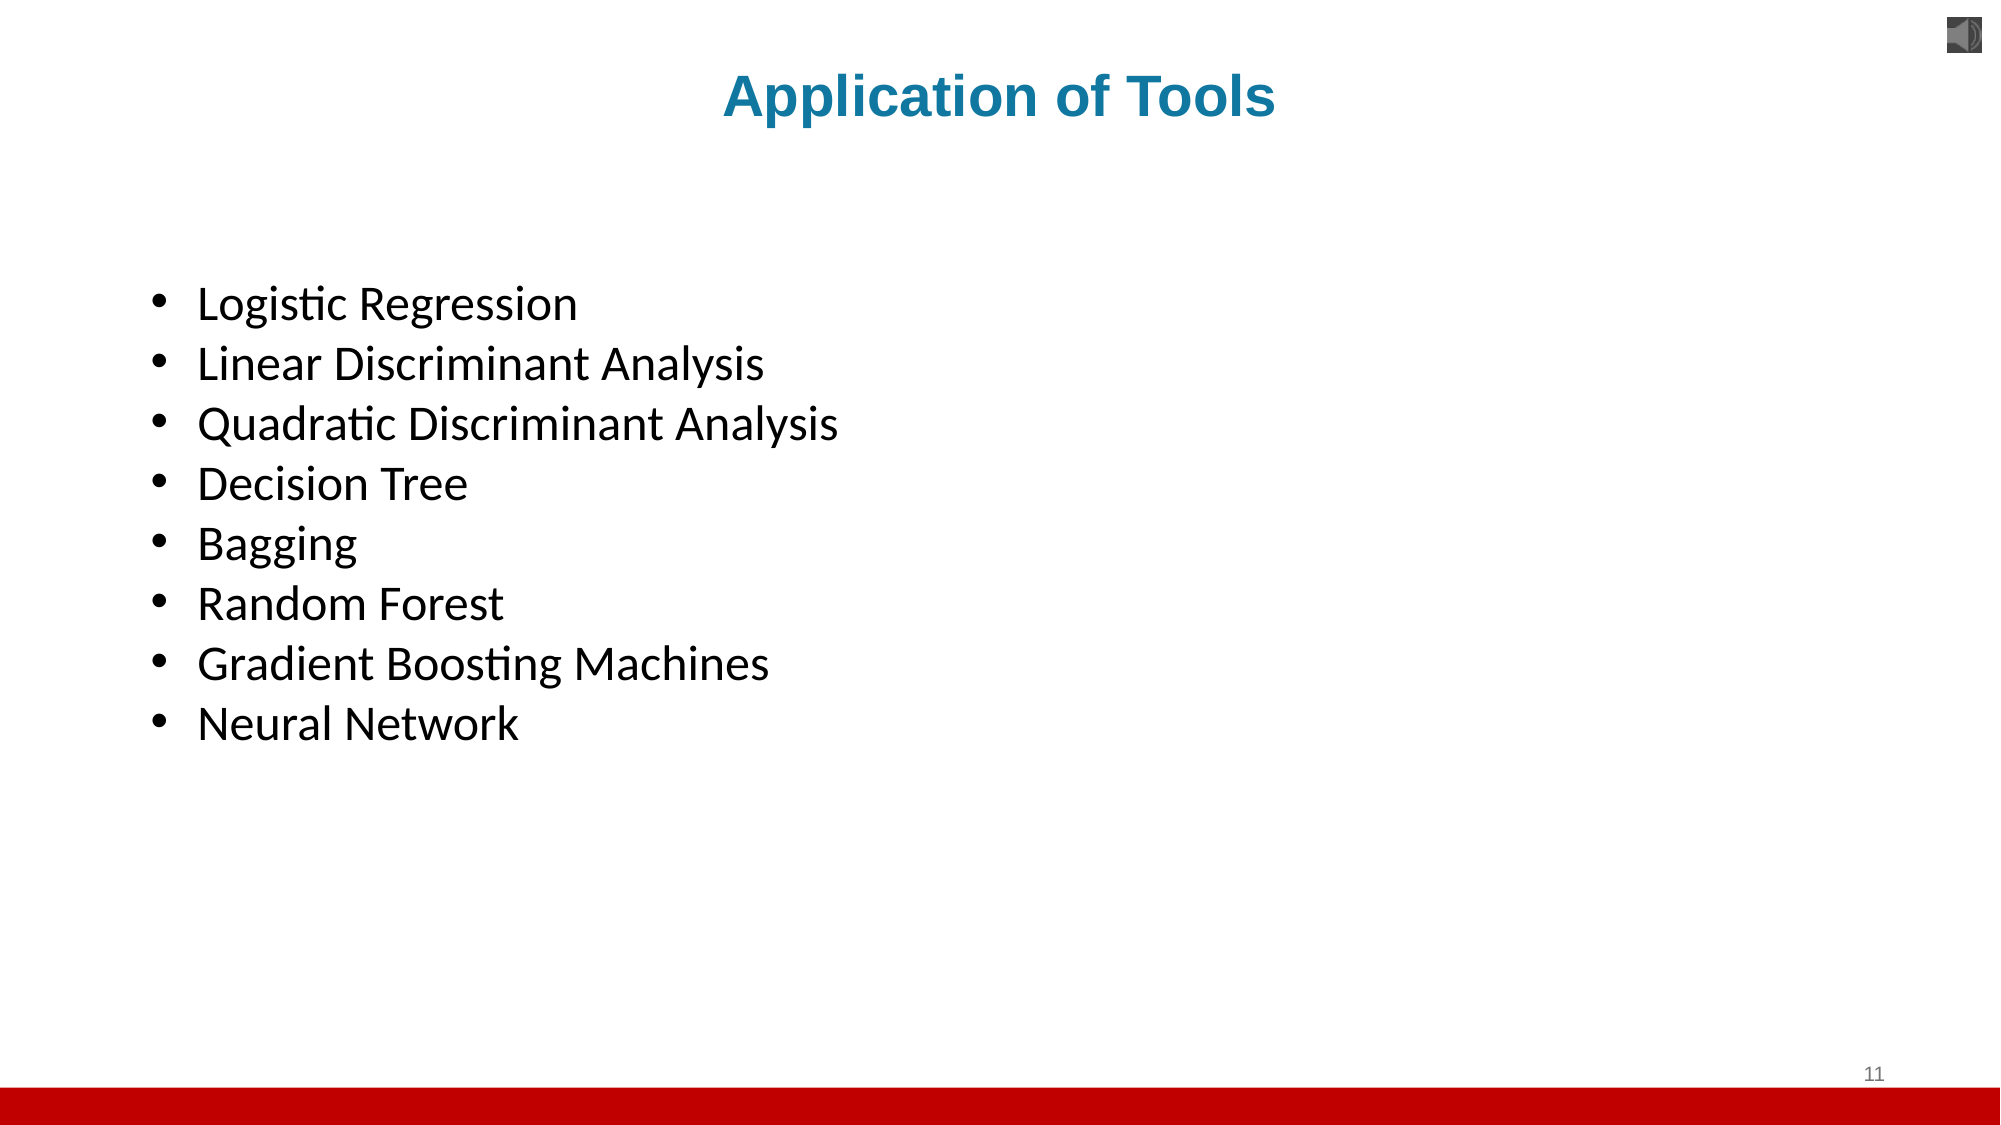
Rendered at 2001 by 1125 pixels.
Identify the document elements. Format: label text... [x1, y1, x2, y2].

text_box [0, 1087, 2000, 1125]
slide_number 11 [1433, 1042, 1900, 1087]
text_box Logistic Regression Linear Discriminant Analysis Quadratic Discriminant Analysis Decision Tree Bagging Random Forest Gradient Boosting Machines Neural Network [135, 262, 1552, 758]
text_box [1945, 16, 1984, 55]
title Application of Tools [0, 20, 2000, 136]
